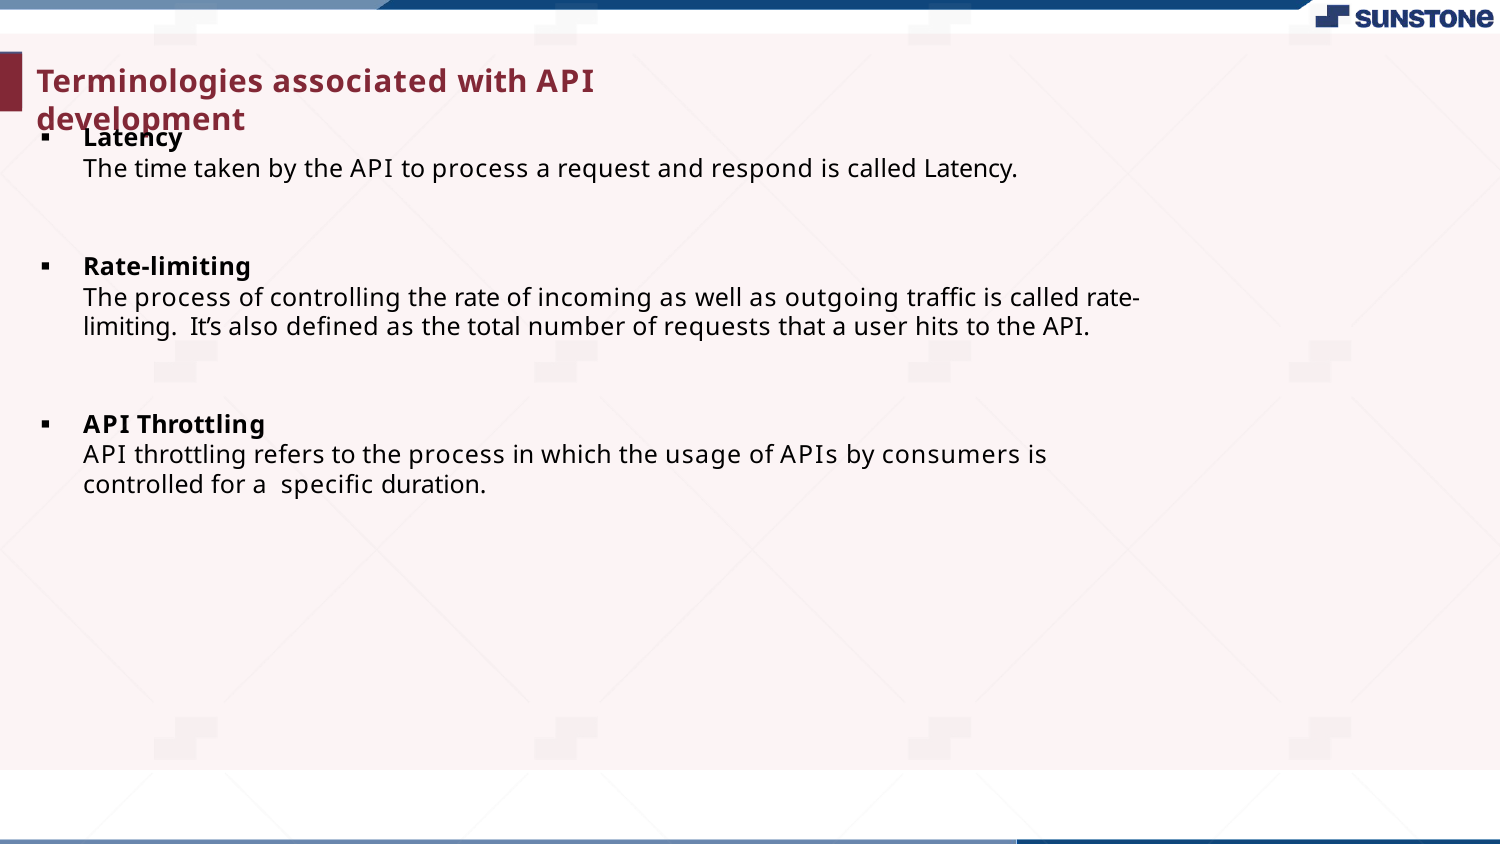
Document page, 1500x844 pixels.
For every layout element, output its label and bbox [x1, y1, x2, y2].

text_box [0, 0, 1500, 844]
